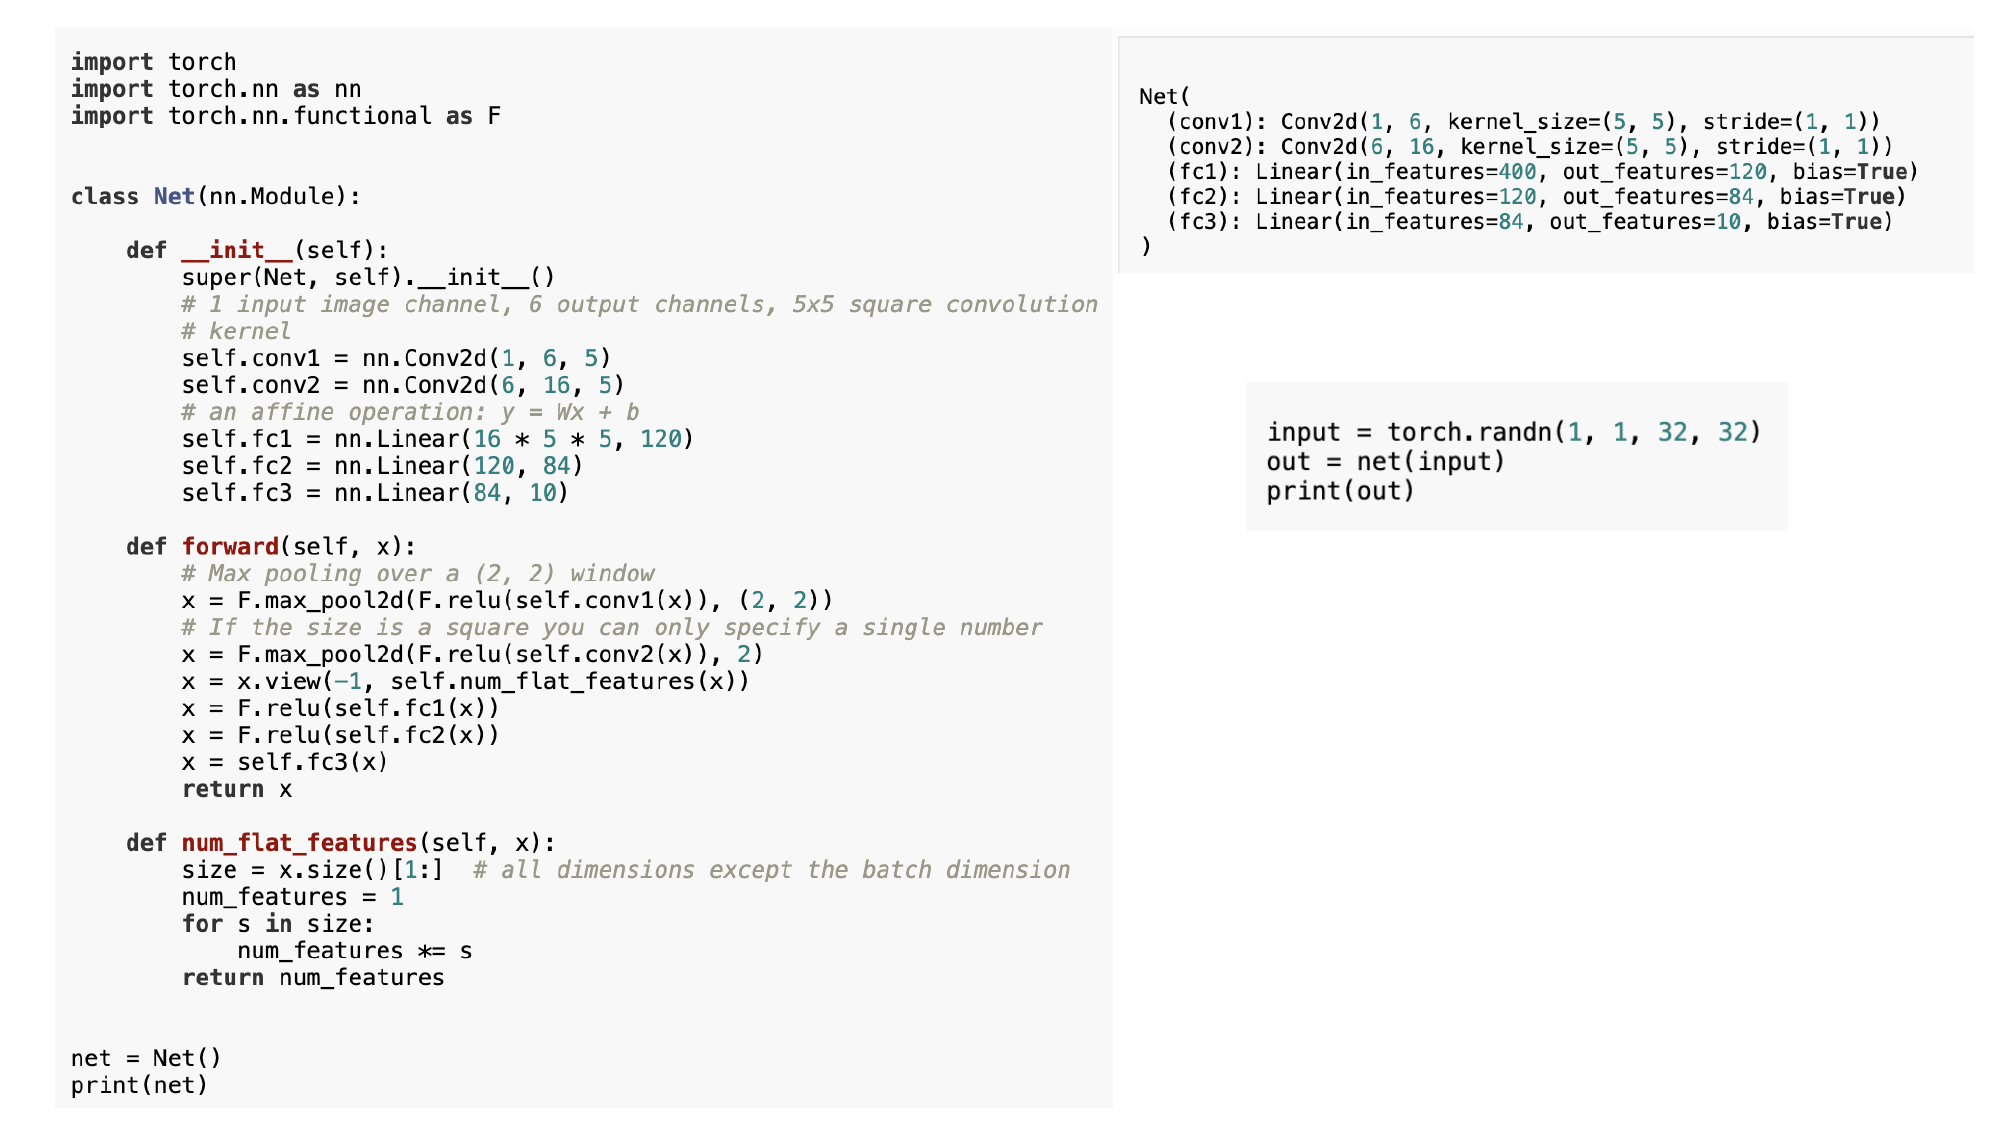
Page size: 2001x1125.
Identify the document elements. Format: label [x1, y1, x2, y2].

picture [1112, 27, 1974, 273]
list [55, 27, 1113, 1108]
picture [1246, 382, 1788, 531]
